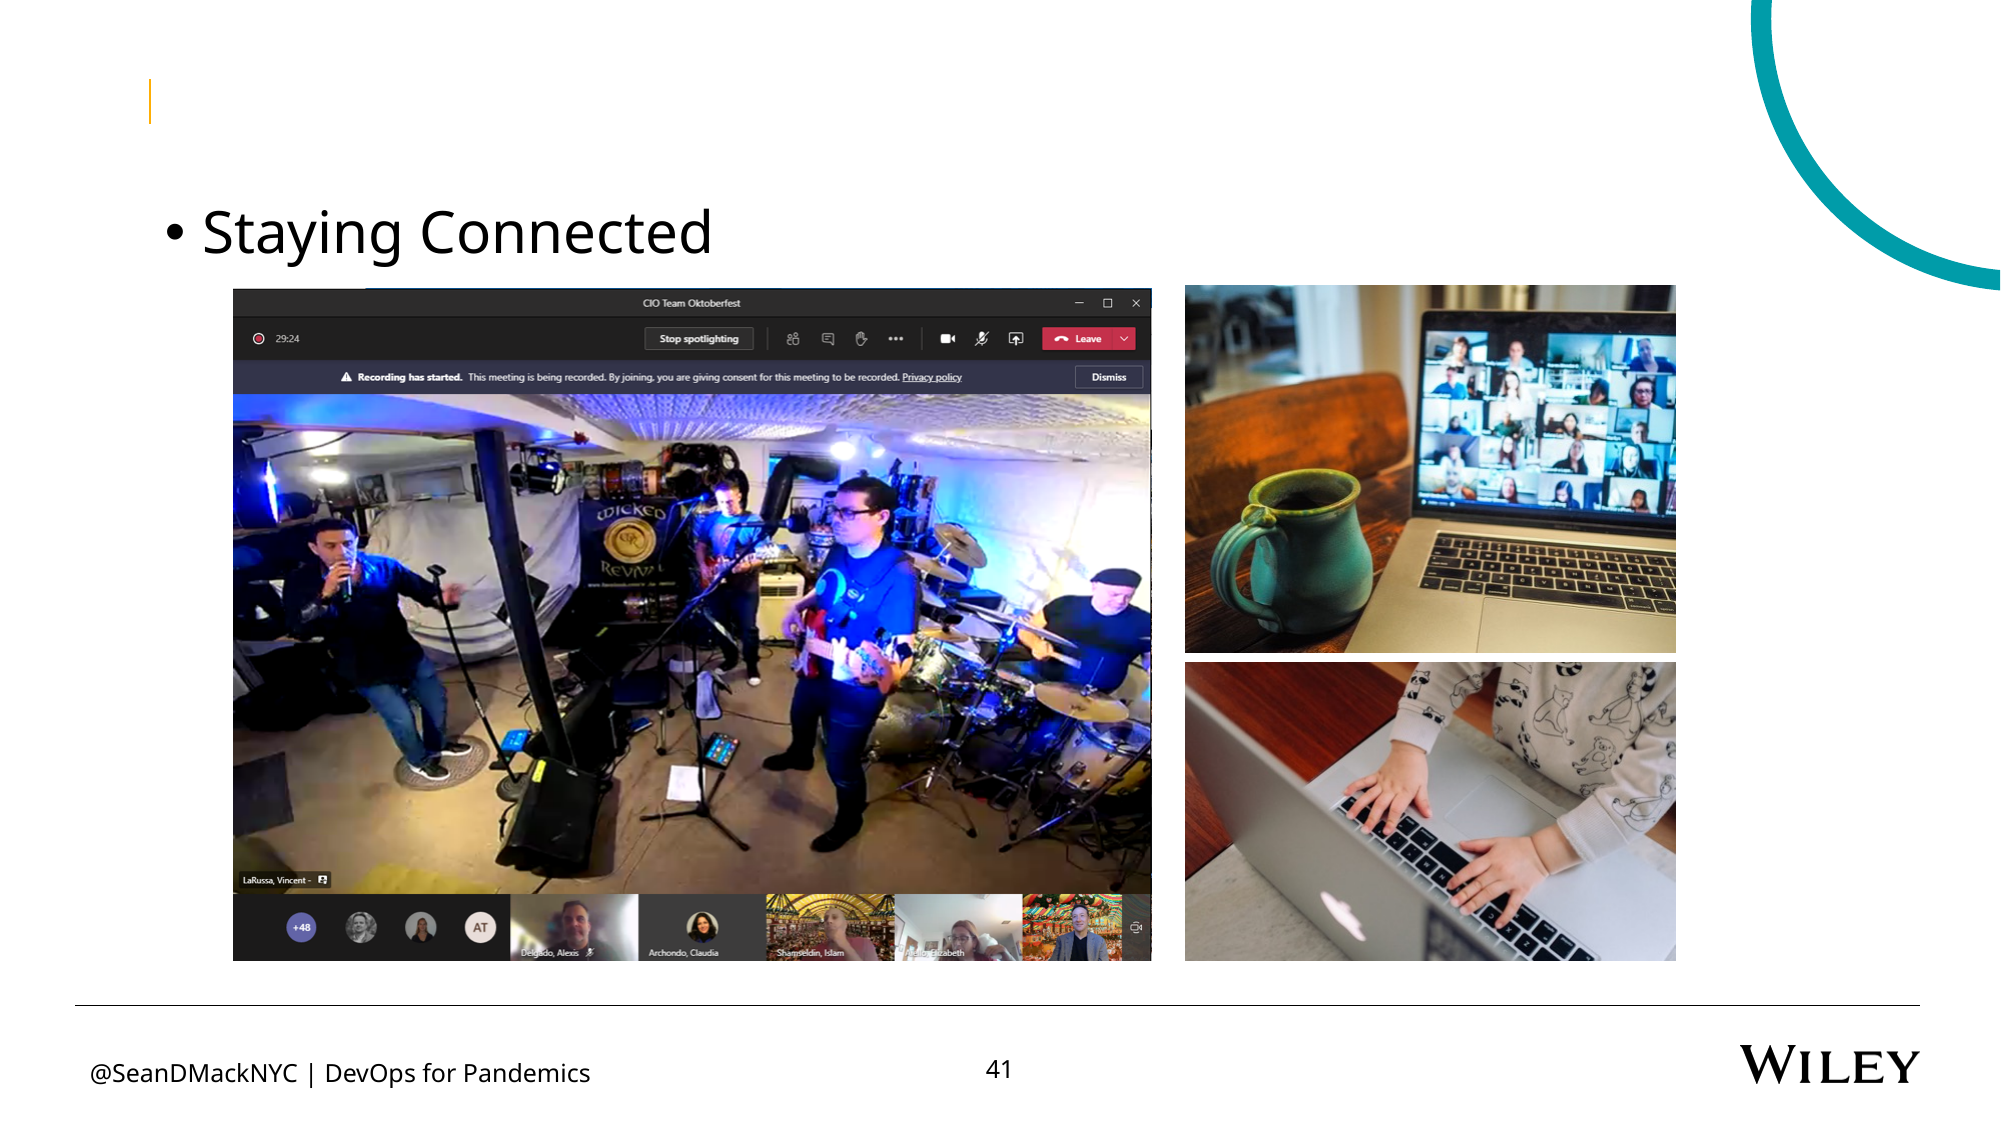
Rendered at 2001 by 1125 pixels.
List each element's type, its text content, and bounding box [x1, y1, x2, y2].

picture [1185, 285, 1676, 654]
slide_number 41 [914, 1050, 1086, 1088]
picture [1185, 662, 1676, 961]
picture [1740, 1045, 1920, 1084]
list Staying Connected [150, 195, 1863, 957]
picture [233, 288, 1152, 961]
